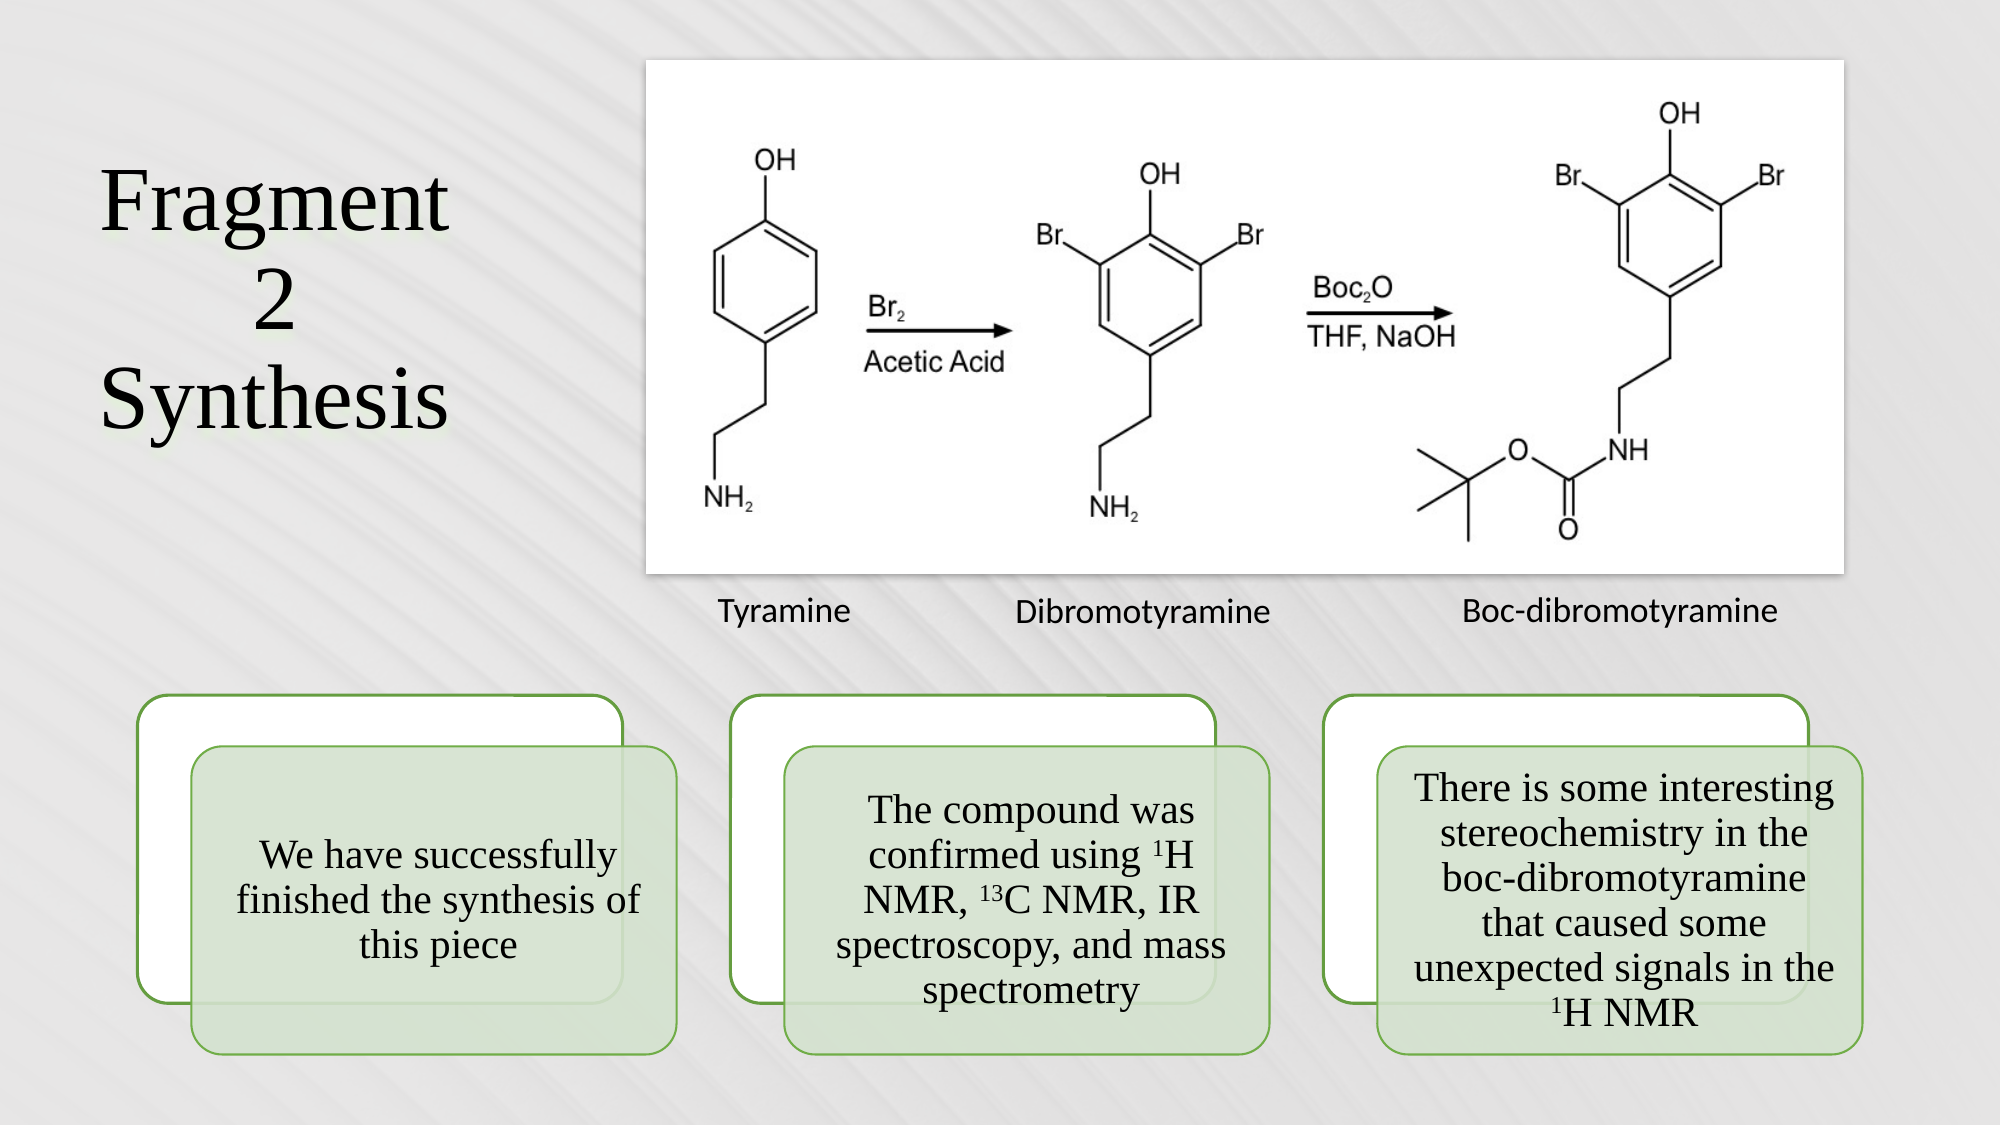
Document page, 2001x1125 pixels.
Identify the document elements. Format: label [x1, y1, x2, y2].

picture [0, 0, 2000, 1125]
text_box [137, 517, 1863, 1125]
text_box [660, 74, 1863, 652]
